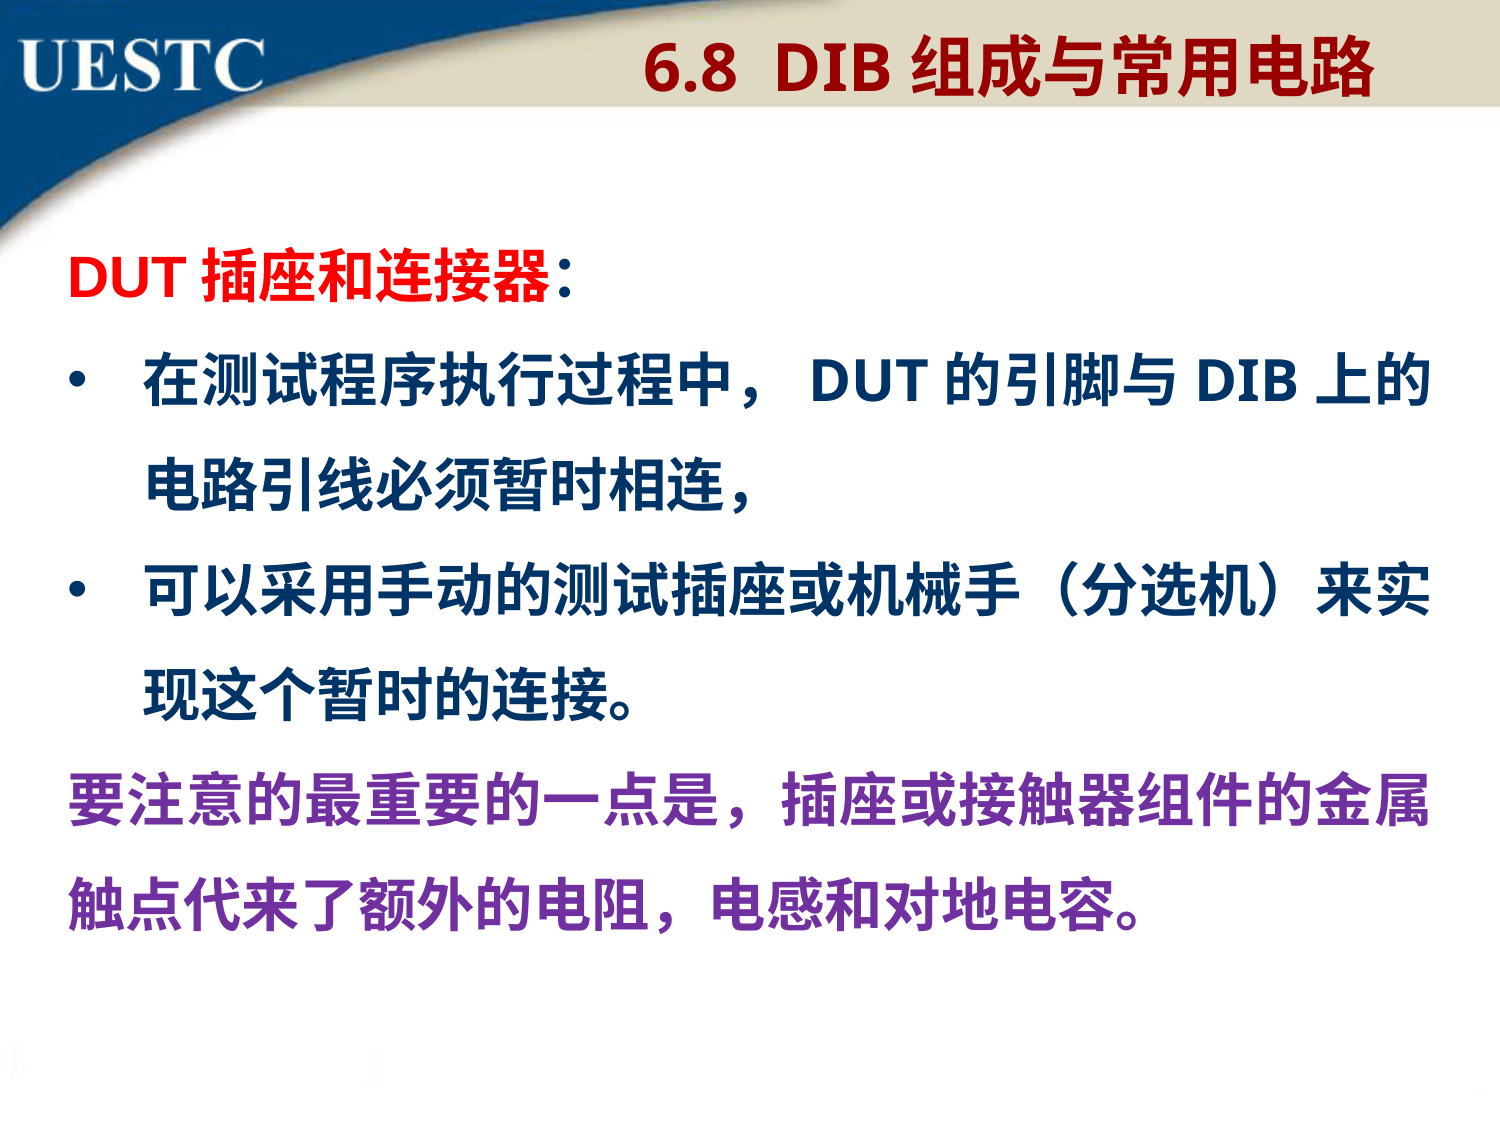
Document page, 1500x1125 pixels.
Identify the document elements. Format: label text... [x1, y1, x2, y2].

text_box DUT插座和连接器： 在测试程序执行过程中，DUT的引脚与DIB上的电路引线必须暂时相连， 可以采用手动的测试插座或机械手（分选机）来实现这个暂时的连接。 要注意的最重要的一点是，插座或接触器组件的金属触点代来了额外的电阻，电感和对地电容。 [52, 196, 1448, 946]
picture [0, 0, 1500, 1125]
text_box 6.8 DIB组成与常用电路 [466, 0, 1500, 141]
